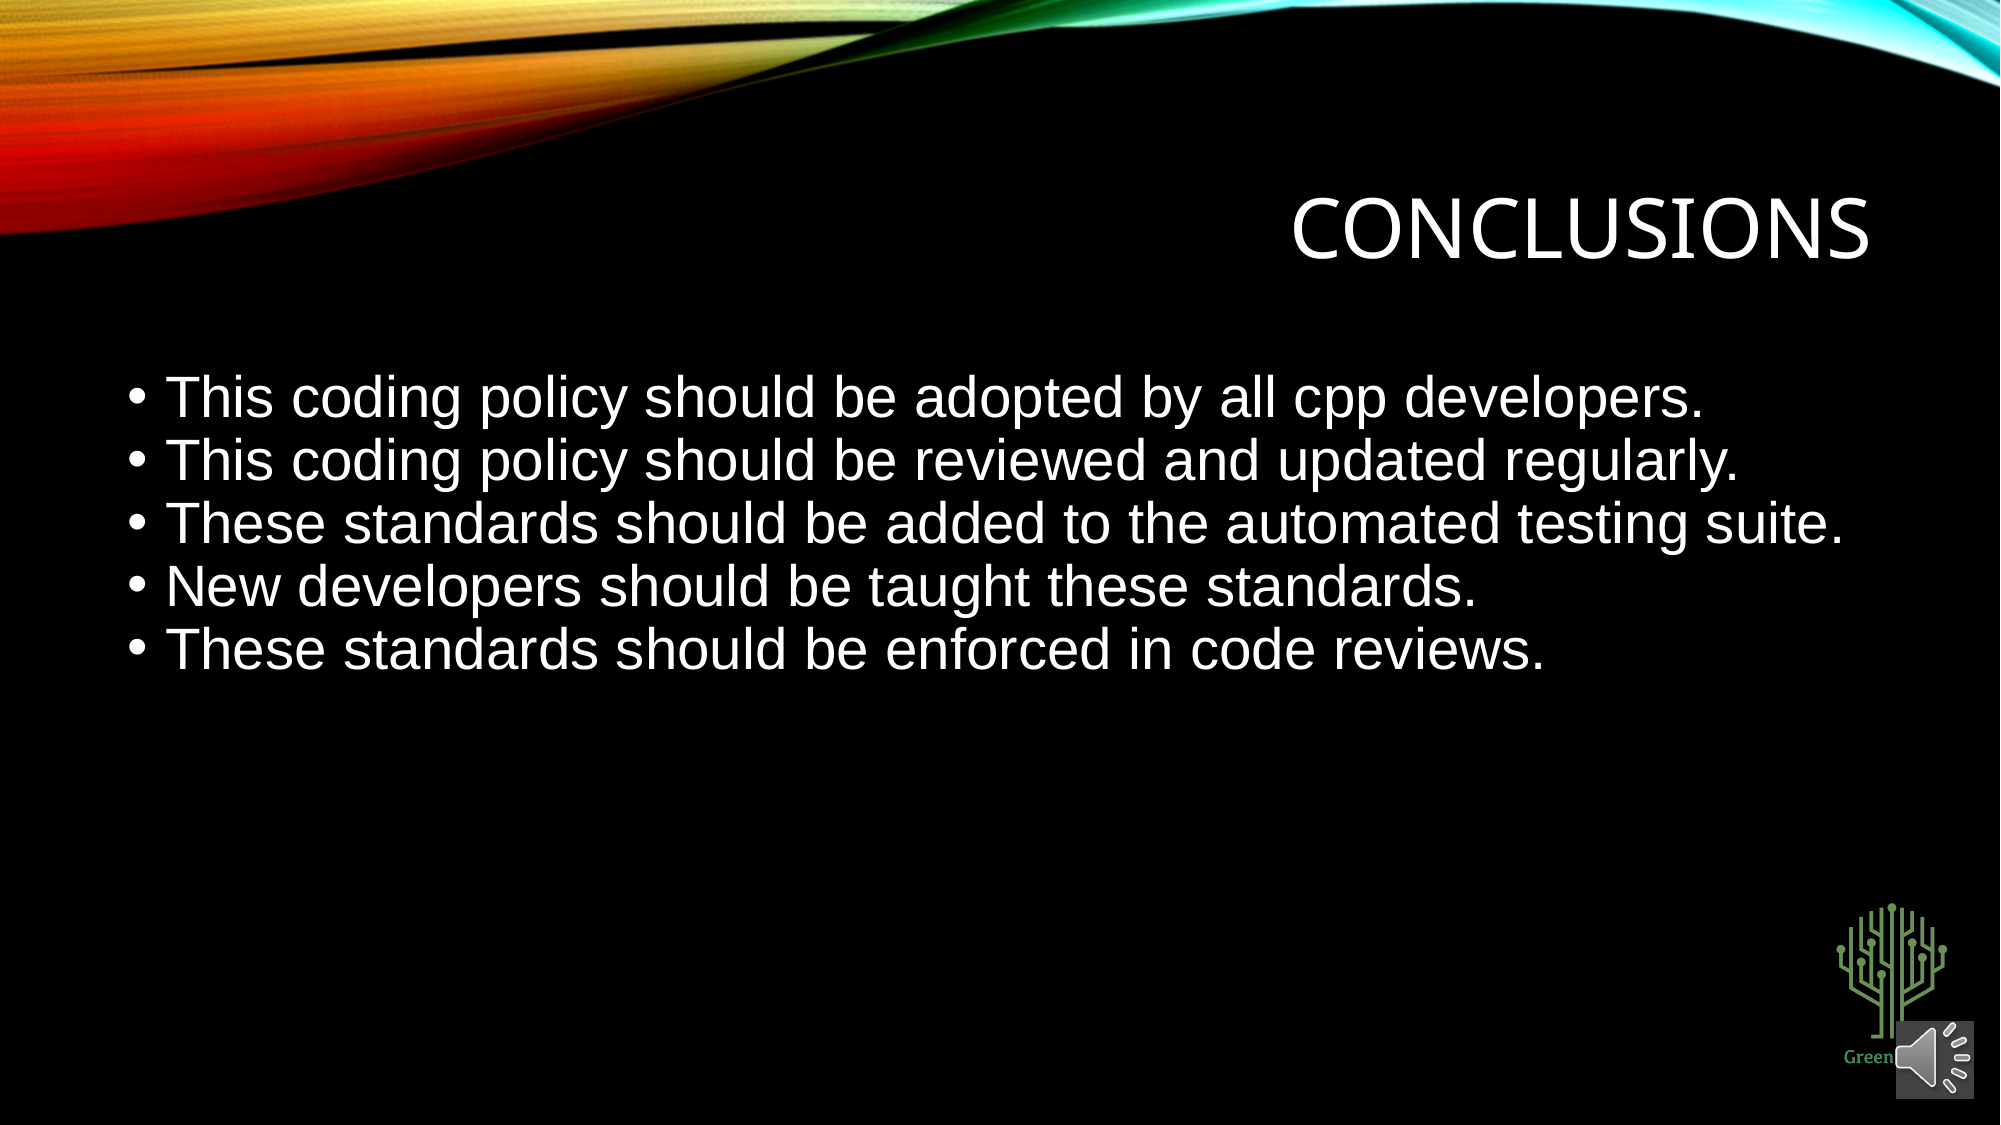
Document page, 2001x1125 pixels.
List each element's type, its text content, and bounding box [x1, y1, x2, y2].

title CONCLUSIONS [474, 125, 1888, 338]
picture [1817, 892, 1976, 1101]
list This coding policy should be adopted by all cpp developers. This coding policy should be reviewed and updated regularly. These standards should be added to the automated testing suite. New developers should be taught these standards. These standards should be enforced in code reviews. [112, 360, 1888, 1021]
picture [0, 0, 2000, 237]
